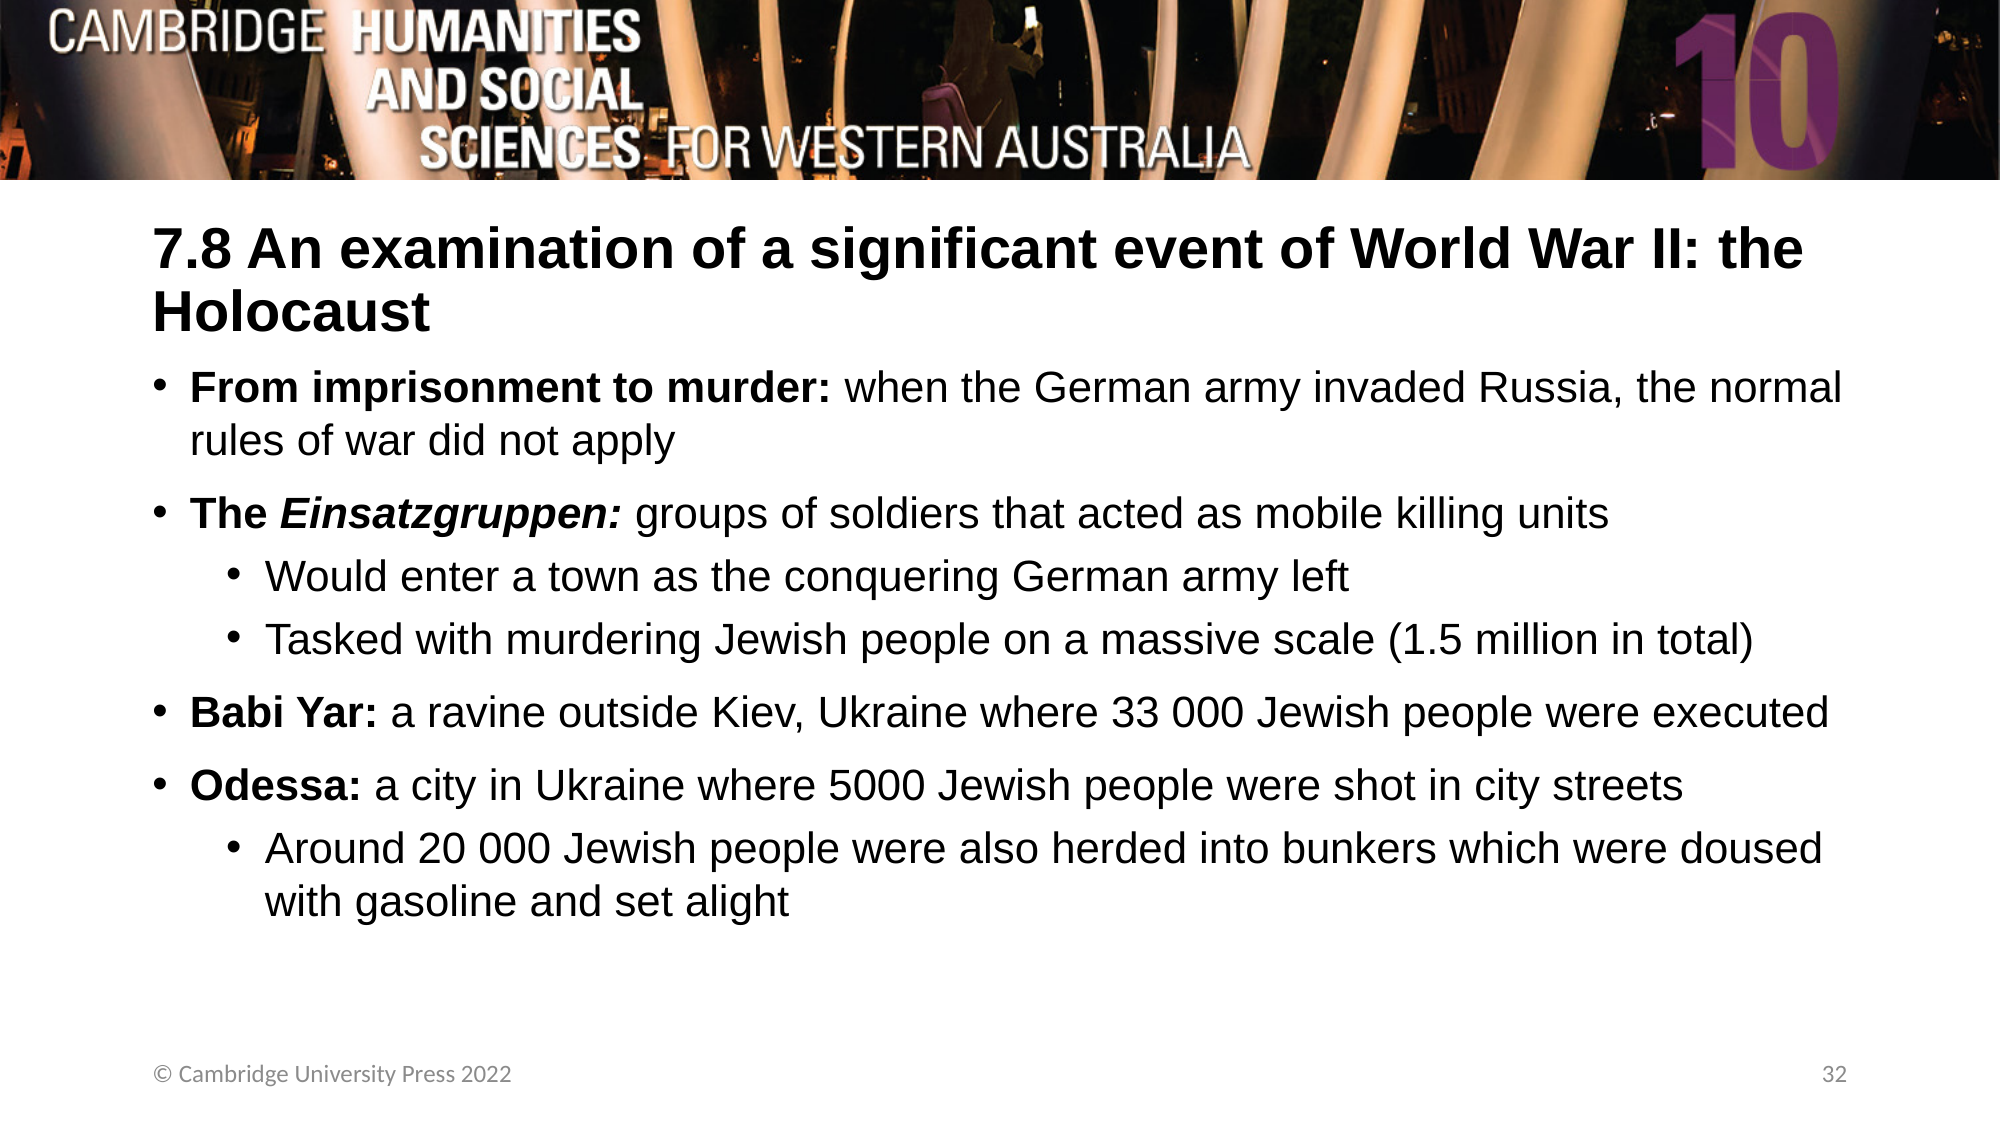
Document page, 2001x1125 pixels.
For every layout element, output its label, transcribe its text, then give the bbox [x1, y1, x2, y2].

list From imprisonment to murder: when the German army invaded Russia, the normal rules of war did not apply The Einsatzgruppen: groups of soldiers that acted as mobile killing units Would enter a town as the conquering German army left Tasked with murdering Jewish people on a massive scale (1.5 million in total) Babi Yar: a ravine outside Kiev, Ukraine where 33 000 Jewish people were executed Odessa: a city in Ukraine where 5000 Jewish people were shot in city streets Around 20 000 Jewish people were also herded into bunkers which were doused with gasoline and set alight [137, 352, 1863, 1075]
picture [0, 0, 2000, 180]
slide_number 32 [1412, 1042, 1863, 1103]
title 7.8 An examination of a significant event of World War II: the Holocaust [137, 211, 1863, 352]
slide_number © Cambridge University Press 2022 [137, 1042, 588, 1103]
